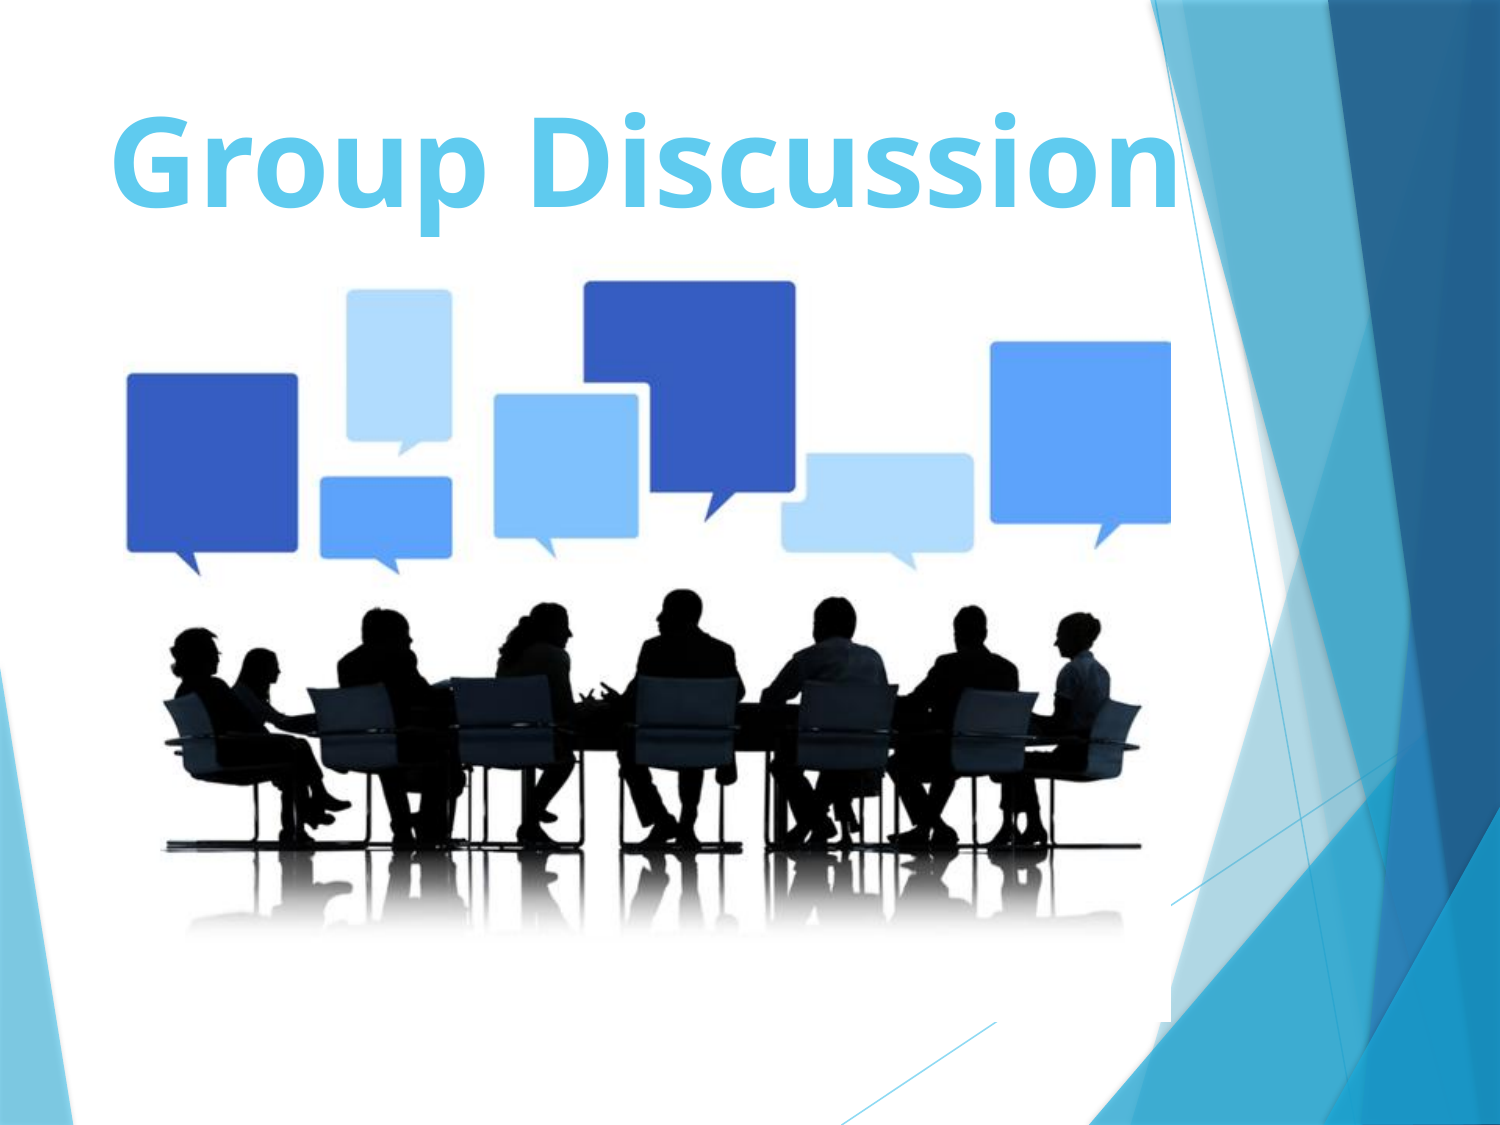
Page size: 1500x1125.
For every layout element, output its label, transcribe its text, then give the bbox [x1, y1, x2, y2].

title Group Discussion [0, 75, 1294, 293]
picture [122, 236, 1171, 1023]
